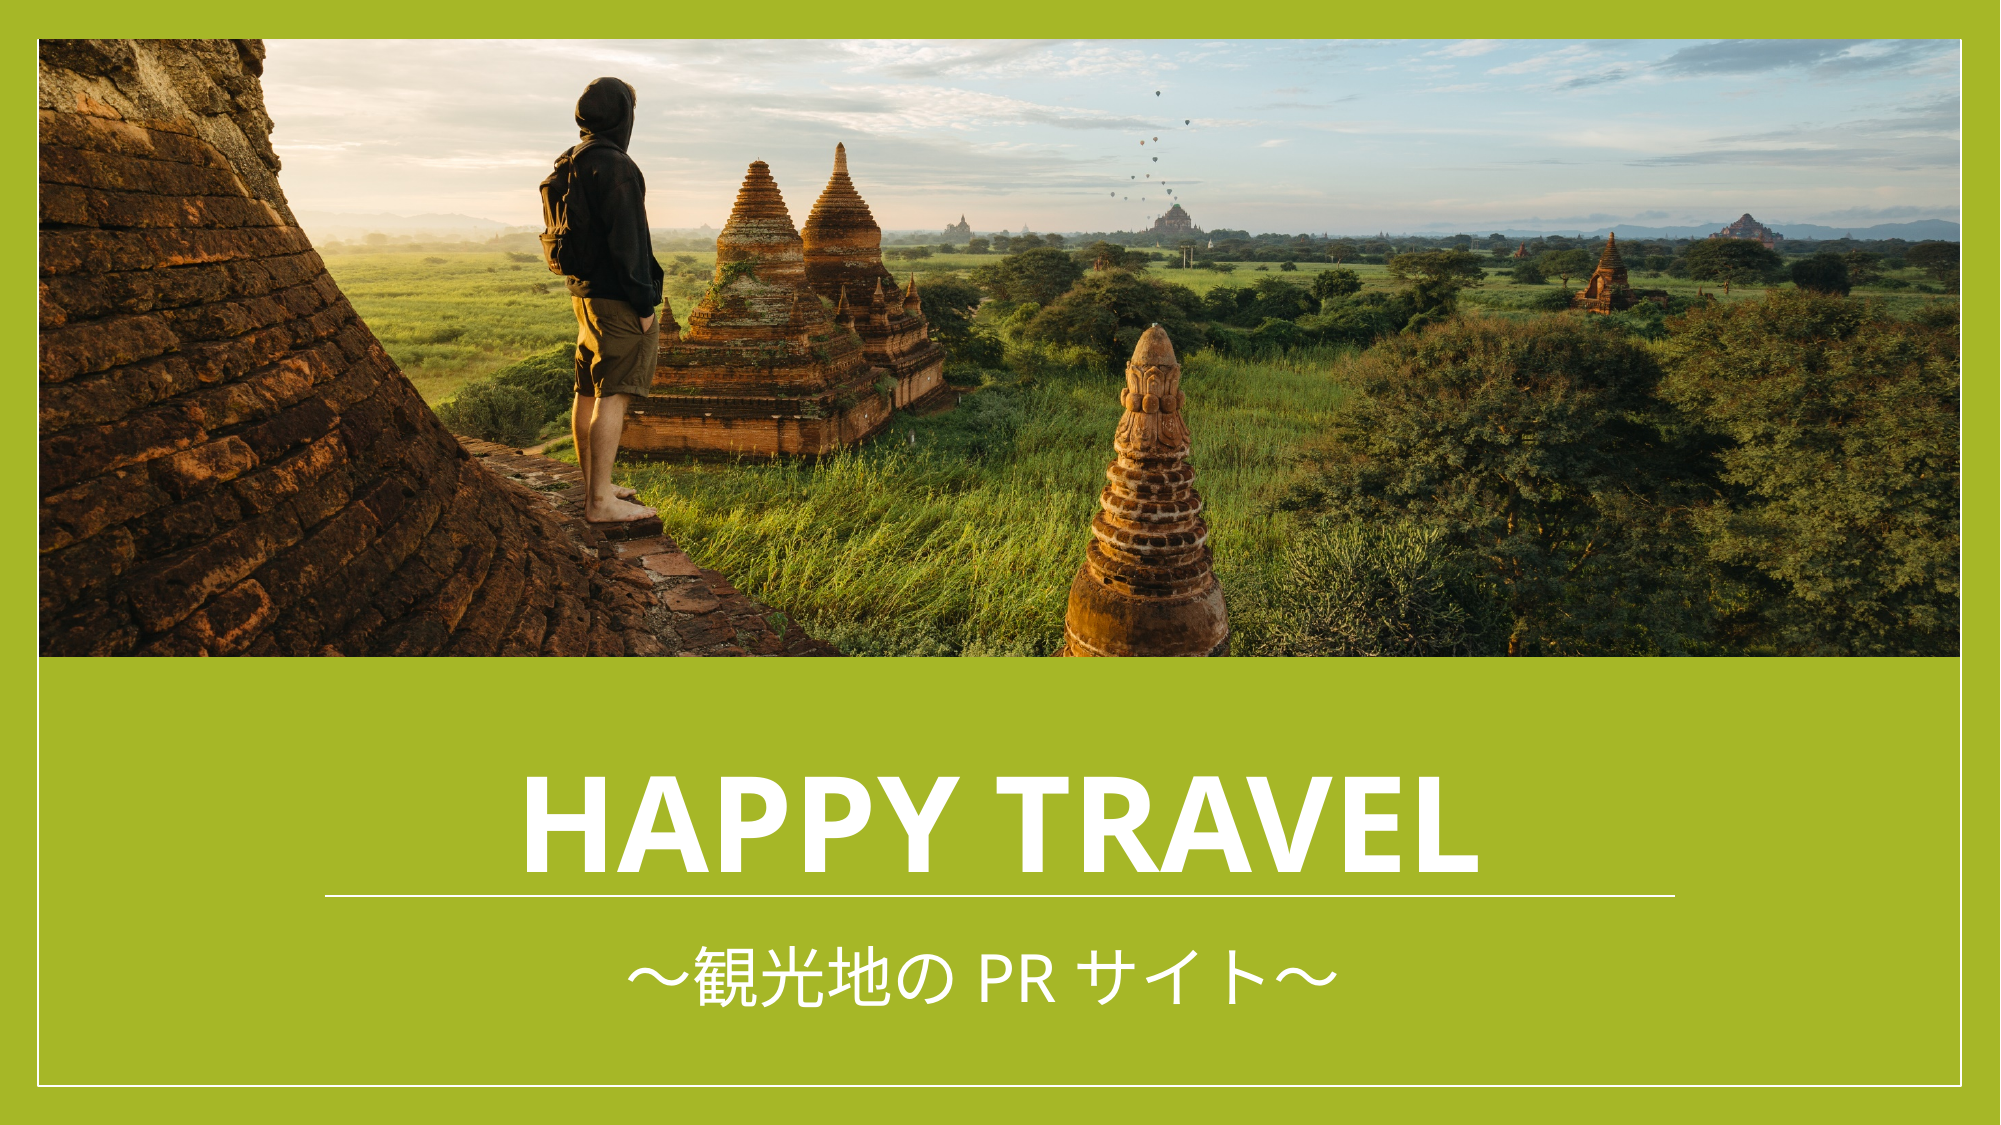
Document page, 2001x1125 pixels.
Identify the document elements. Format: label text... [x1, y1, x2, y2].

picture [39, 38, 1960, 657]
subtitle 〜観光地のPRサイト〜 [264, 937, 1703, 1002]
title HAPPY TRAVEL [182, 690, 1818, 908]
